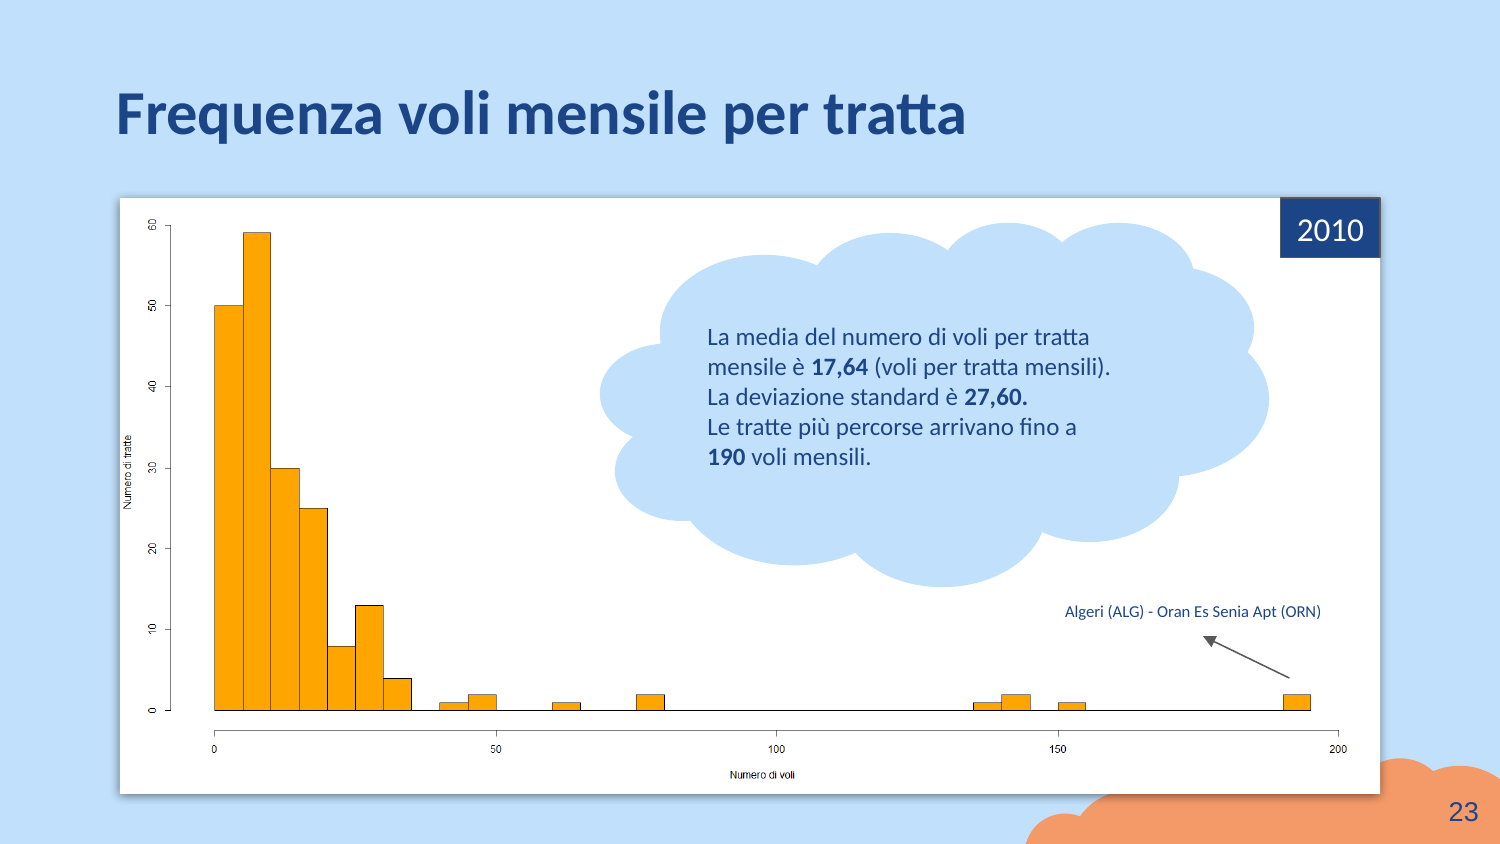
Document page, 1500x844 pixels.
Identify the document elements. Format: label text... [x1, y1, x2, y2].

text_box [1025, 758, 1500, 844]
picture [119, 197, 1381, 794]
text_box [1202, 635, 1290, 679]
slide_number ‹#› [1403, 779, 1494, 844]
title Frequenza voli mensile per tratta [101, 67, 1079, 163]
